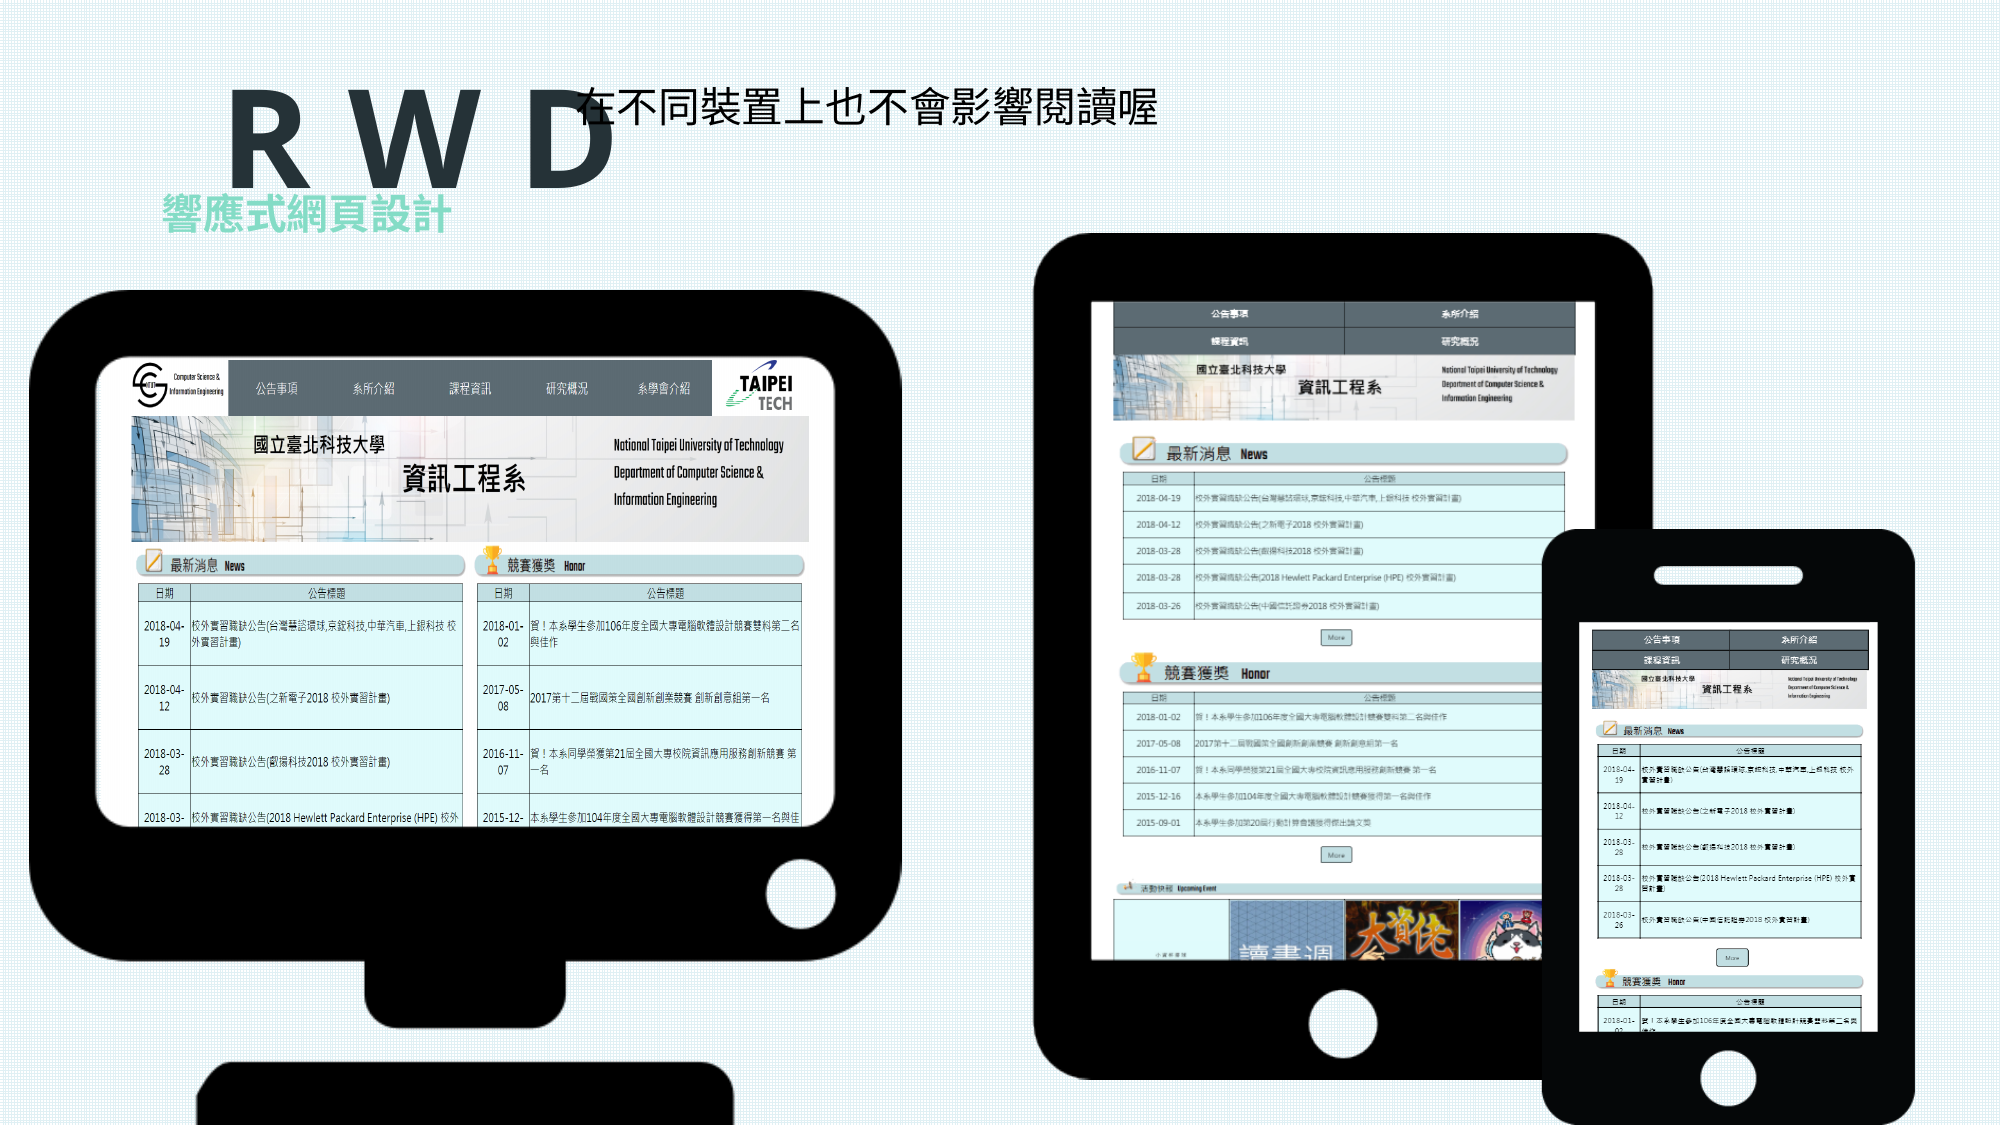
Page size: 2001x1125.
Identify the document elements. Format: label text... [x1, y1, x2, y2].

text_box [1430, 529, 2000, 1125]
text_box 響應式網頁設計 [146, 180, 677, 245]
title rwd [205, 62, 1875, 308]
text_box 在不同裝置上也不會影響閱讀喔 [560, 73, 1344, 138]
picture [29, 290, 902, 1125]
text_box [920, 233, 1767, 1080]
